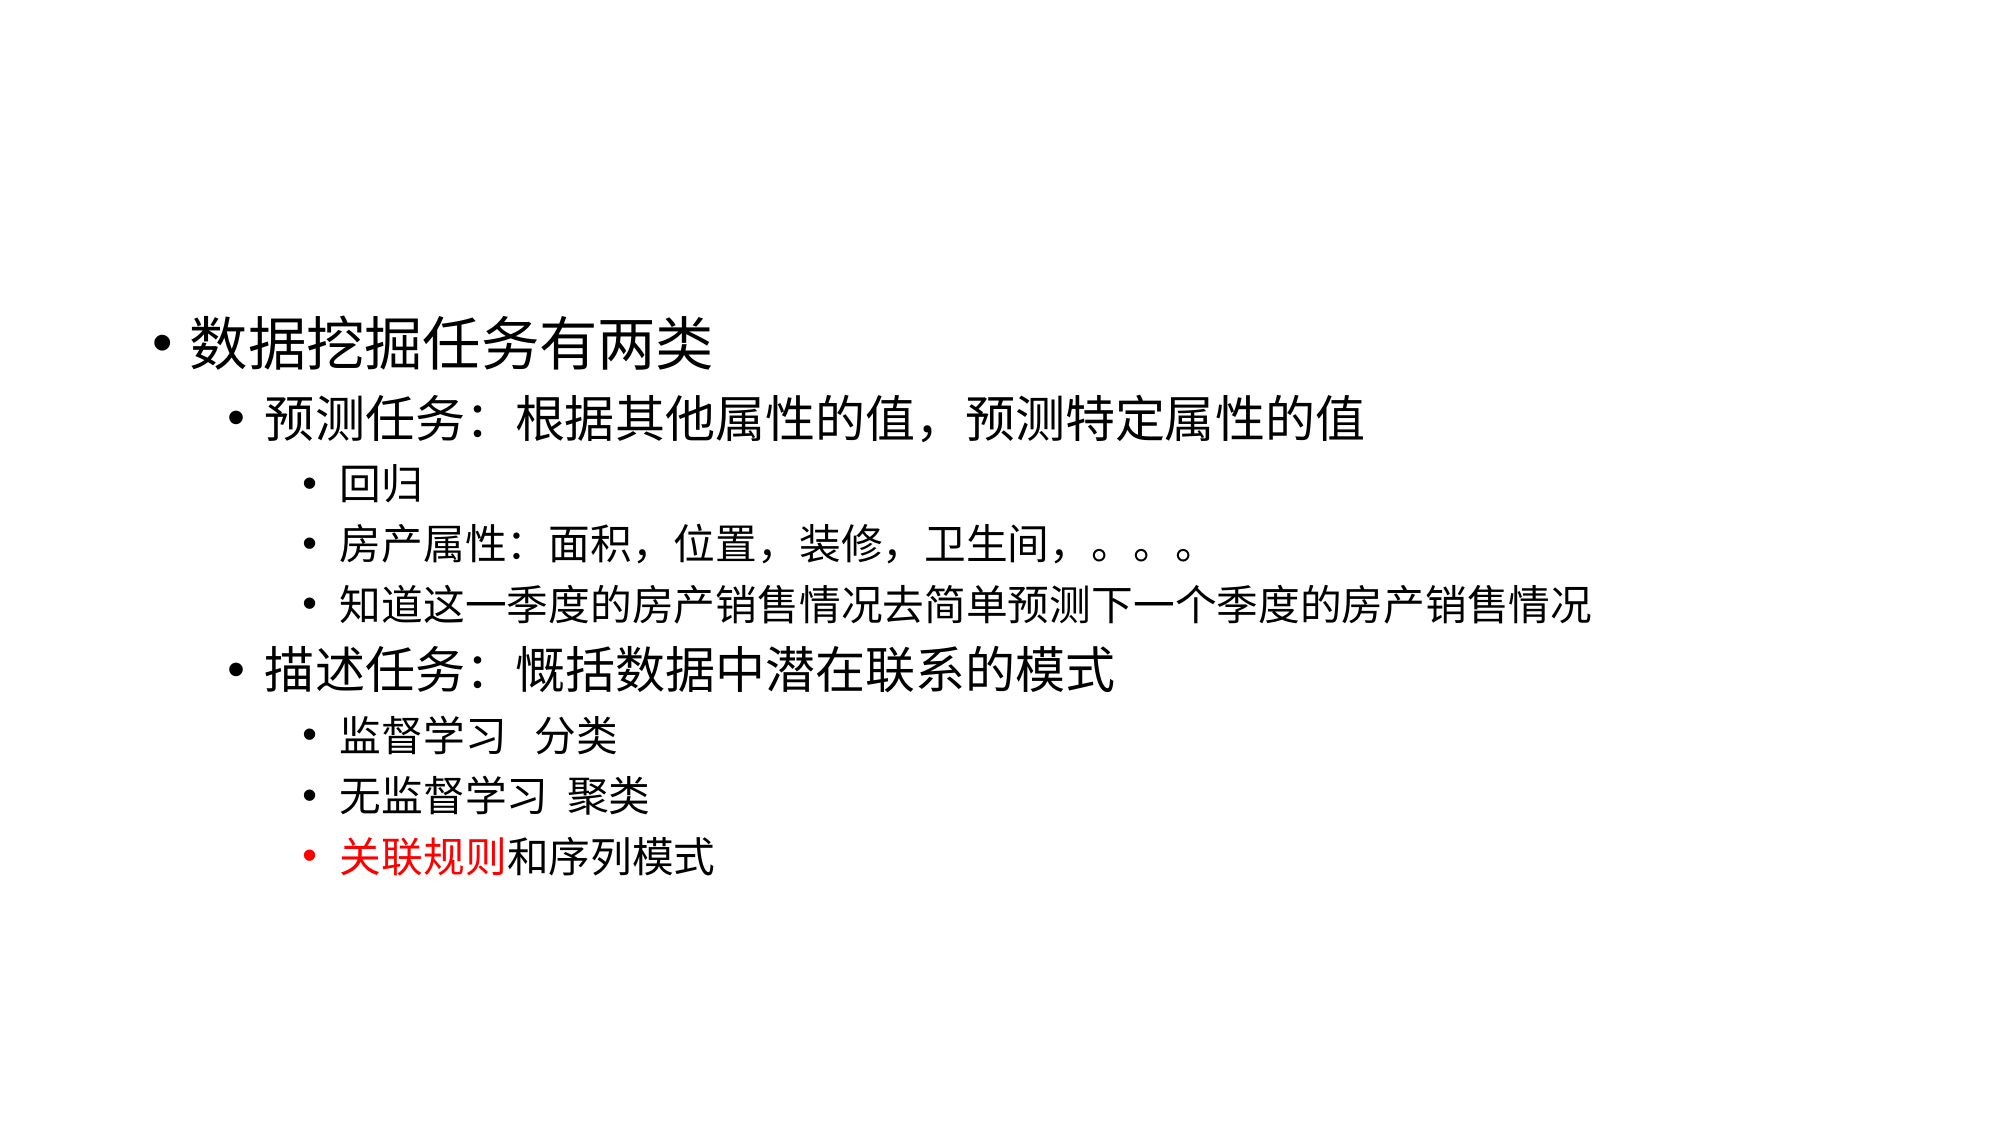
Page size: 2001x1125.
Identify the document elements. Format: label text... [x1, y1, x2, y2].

list 数据挖掘任务有两类 预测任务：根据其他属性的值，预测特定属性的值 回归 房产属性：面积，位置，装修，卫生间，。。。 知道这一季度的房产销售情况去简单预测下一个季度的房产销售情况 描述任务：慨括数据中潜在联系的模式 监督学习 分类 无监督学习 聚类 关联规则和序列模式 [137, 299, 1863, 1014]
